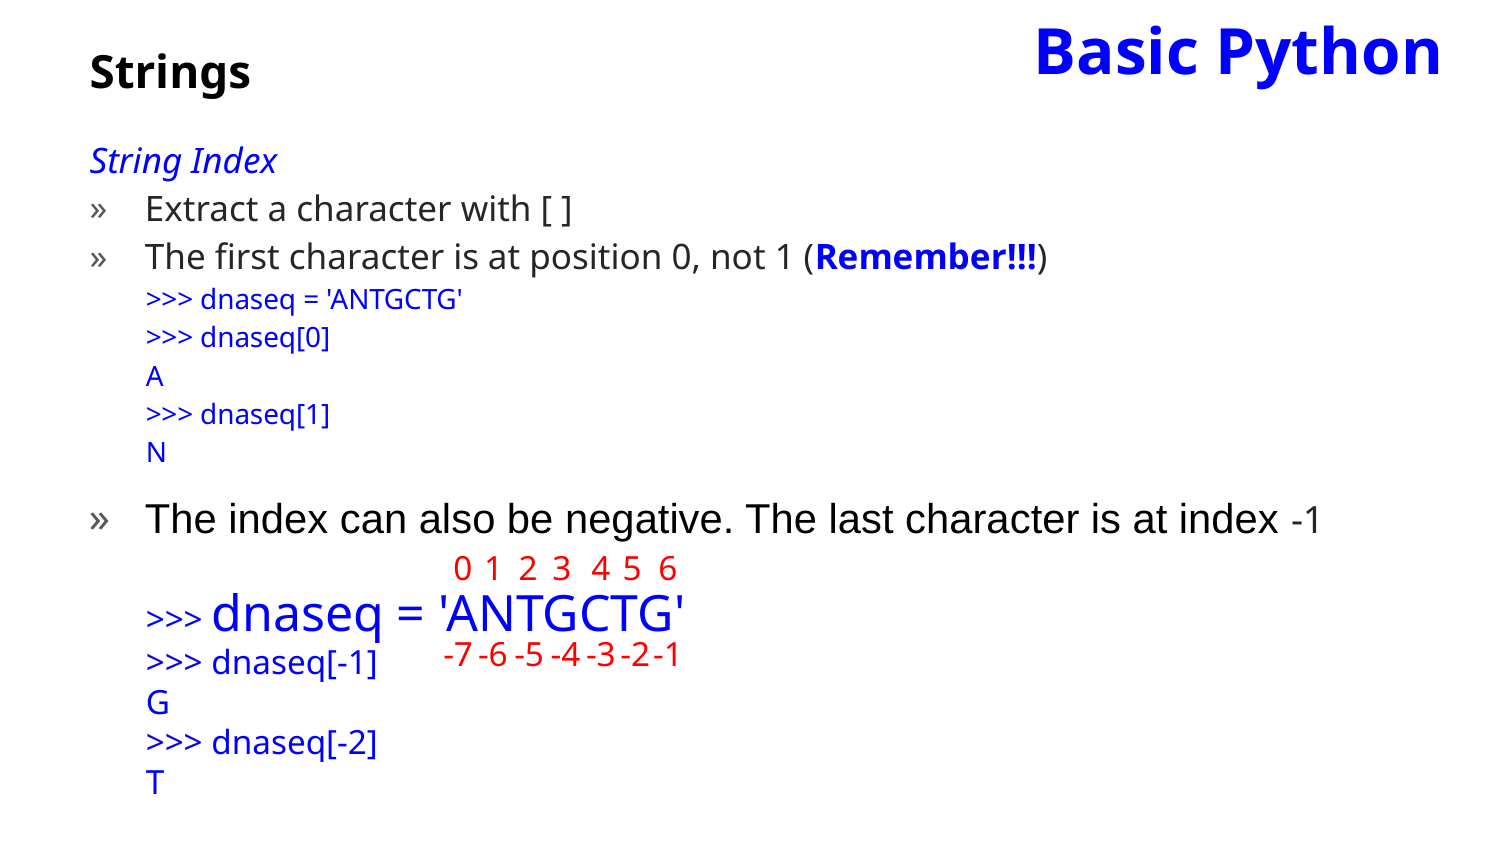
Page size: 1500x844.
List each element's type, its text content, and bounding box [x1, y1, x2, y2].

list Basic Python [1018, 8, 1494, 106]
list Strings [74, 27, 277, 106]
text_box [73, 483, 1453, 814]
list String Index Extract a character with [ ] The first character is at position 0, not 1 (Remember!!!) >>> dnaseq = 'ANTGCTG' >>> dnaseq[0] A >>> dnaseq[1] N [74, 124, 1454, 478]
